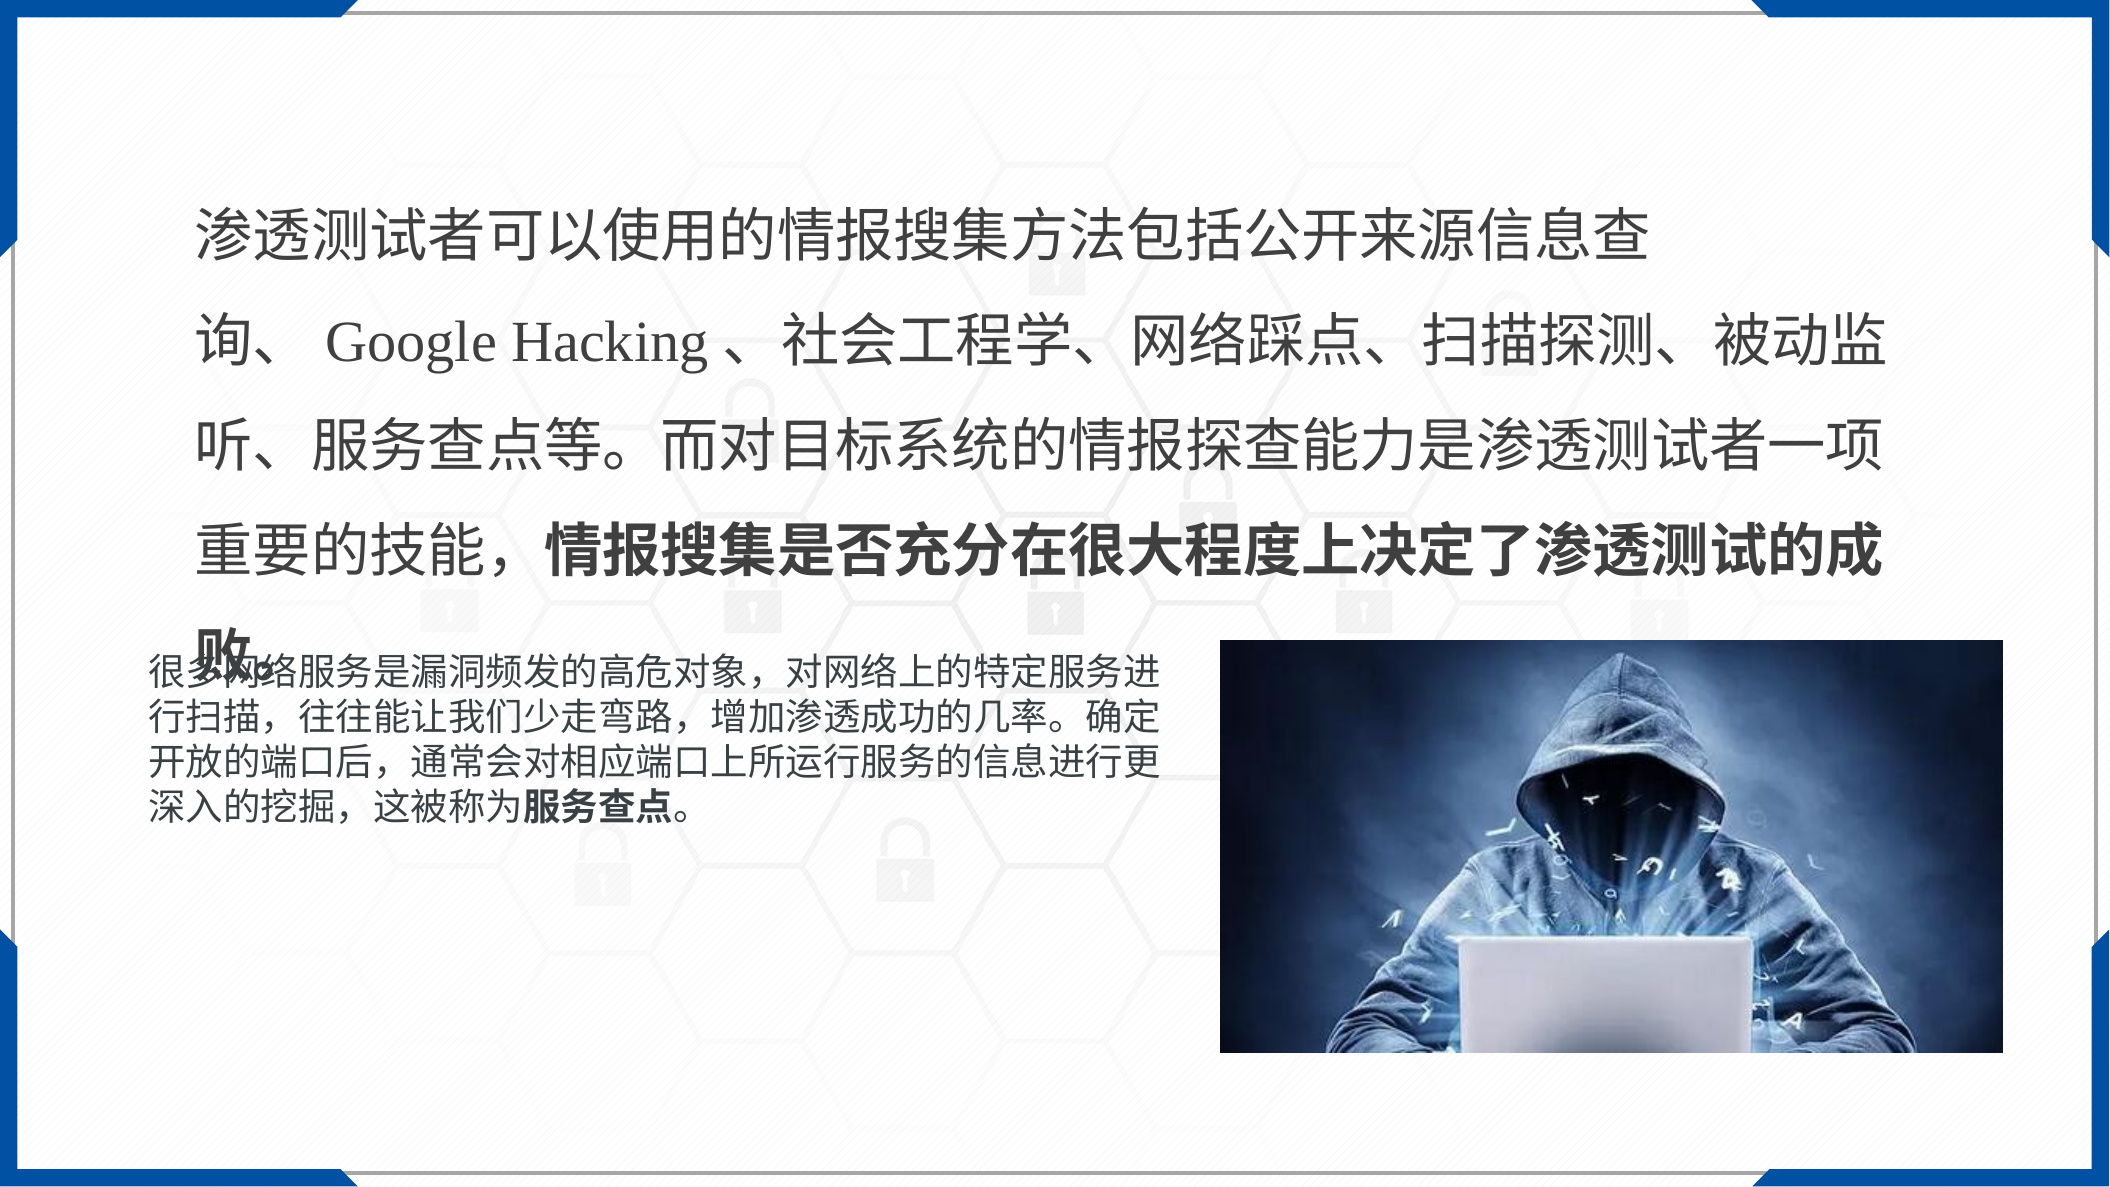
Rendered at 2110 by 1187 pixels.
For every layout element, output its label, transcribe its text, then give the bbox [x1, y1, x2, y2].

picture [80, 0, 2029, 1187]
text_box 渗透测试者可以使用的情报搜集方法包括公开来源信息查询、Google Hacking、社会工程学、网络踩点、扫描探测、被动监听、服务查点等。而对目标系统的情报探查能力是渗透测试者一项重要的技能，情报搜集是否充分在很大程度上决定了渗透测试的成败。 [180, 156, 1929, 696]
text_box 很多网络服务是漏洞频发的高危对象，对网络上的特定服务进行扫描，往往能让我们少走弯路，增加渗透成功的几率。确定开放的端口后，通常会对相应端口上所运行服务的信息进行更深入的挖掘，这被称为服务查点。 [133, 640, 1204, 836]
